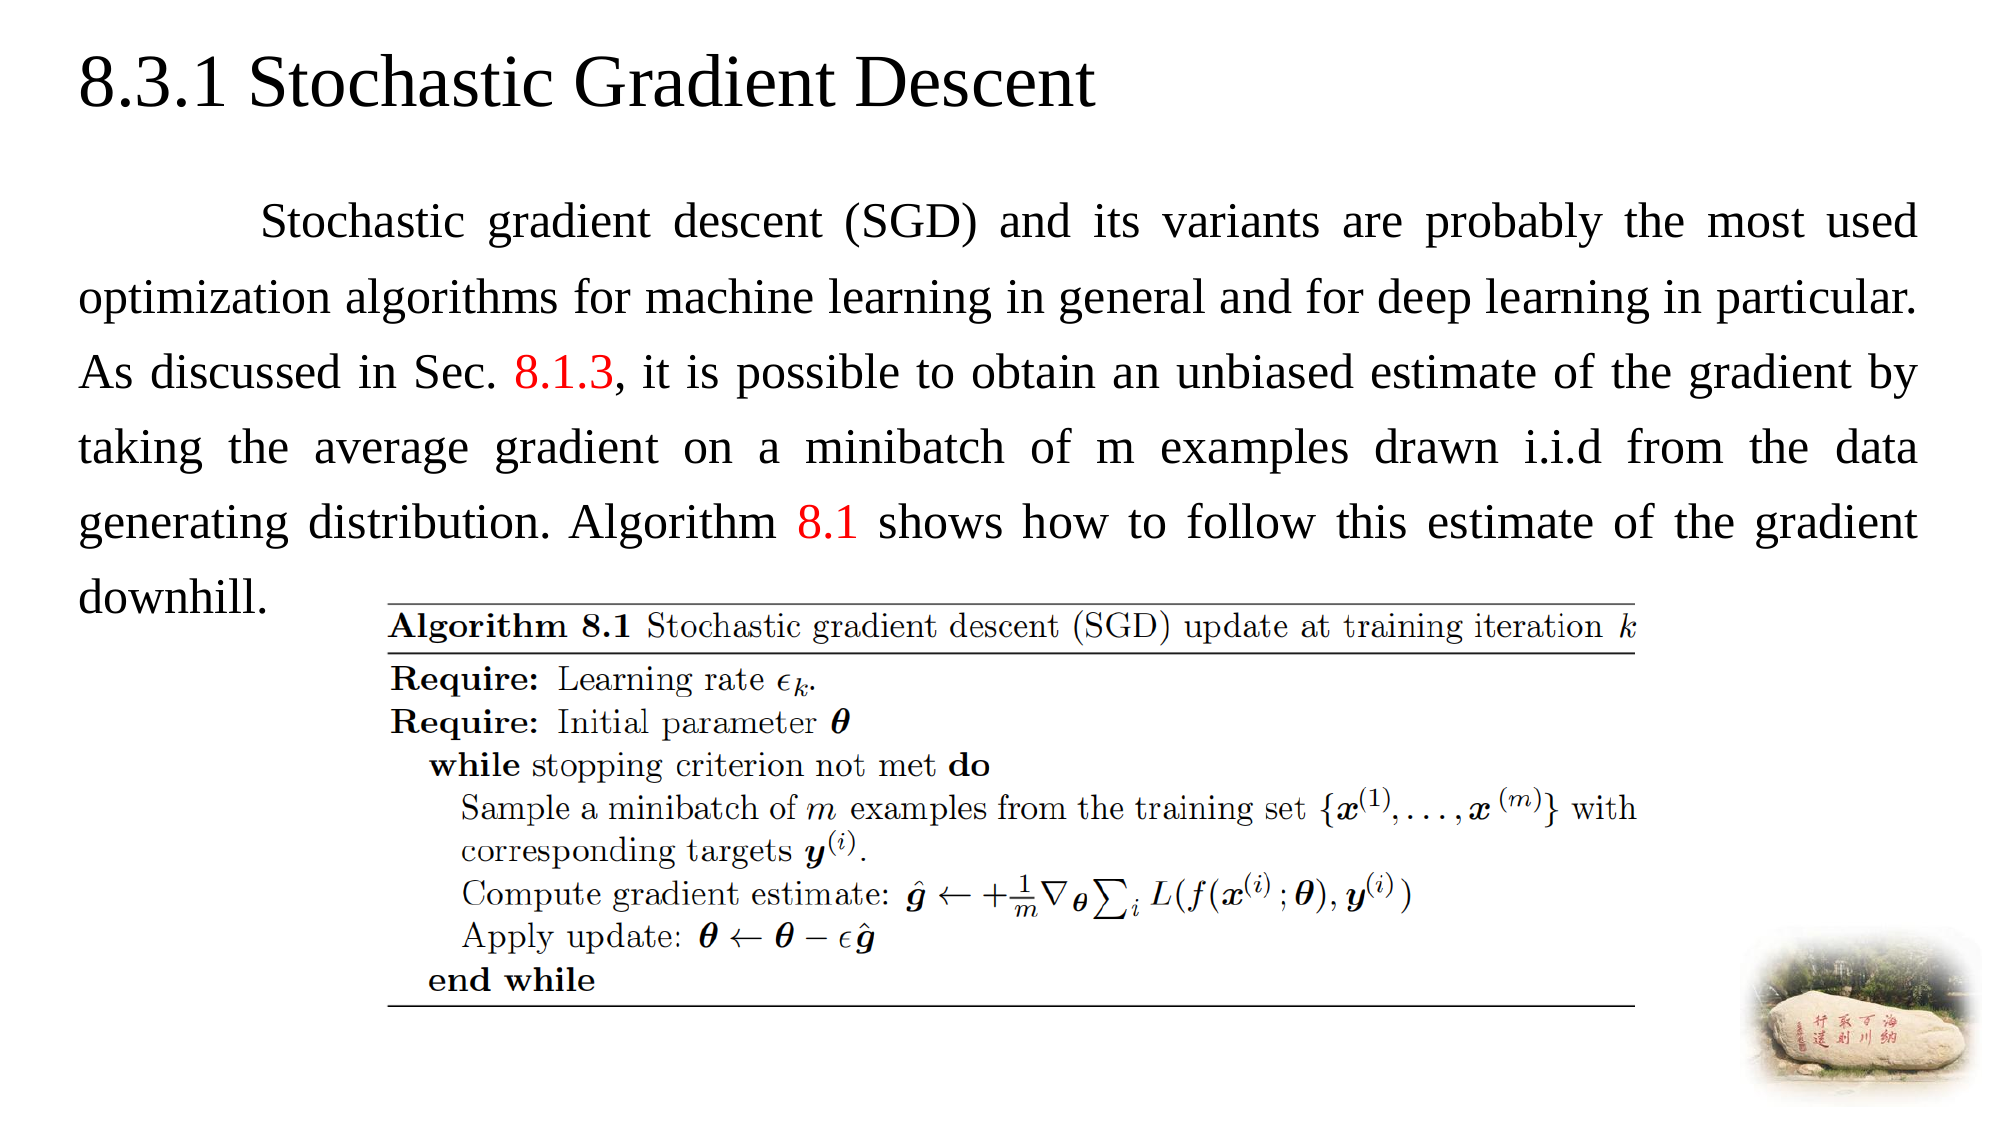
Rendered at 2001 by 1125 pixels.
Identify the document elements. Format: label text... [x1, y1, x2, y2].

picture [350, 580, 1692, 1021]
title 8.3.1 Stochastic Gradient Descent [63, 21, 1789, 142]
list Stochastic gradient descent (SGD) and its variants are probably the most used optimization algorithms for machine learning in general and for deep learning in particular. As discussed in Sec. 8.1.3, it is possible to obtain an unbiased estimate of the gradient by taking the average gradient on a minibatch of m examples drawn i.i.d from the data generating distribution. Algorithm 8.1 shows how to follow this estimate of the gradient downhill. [63, 159, 1936, 1002]
picture [1740, 922, 1985, 1107]
